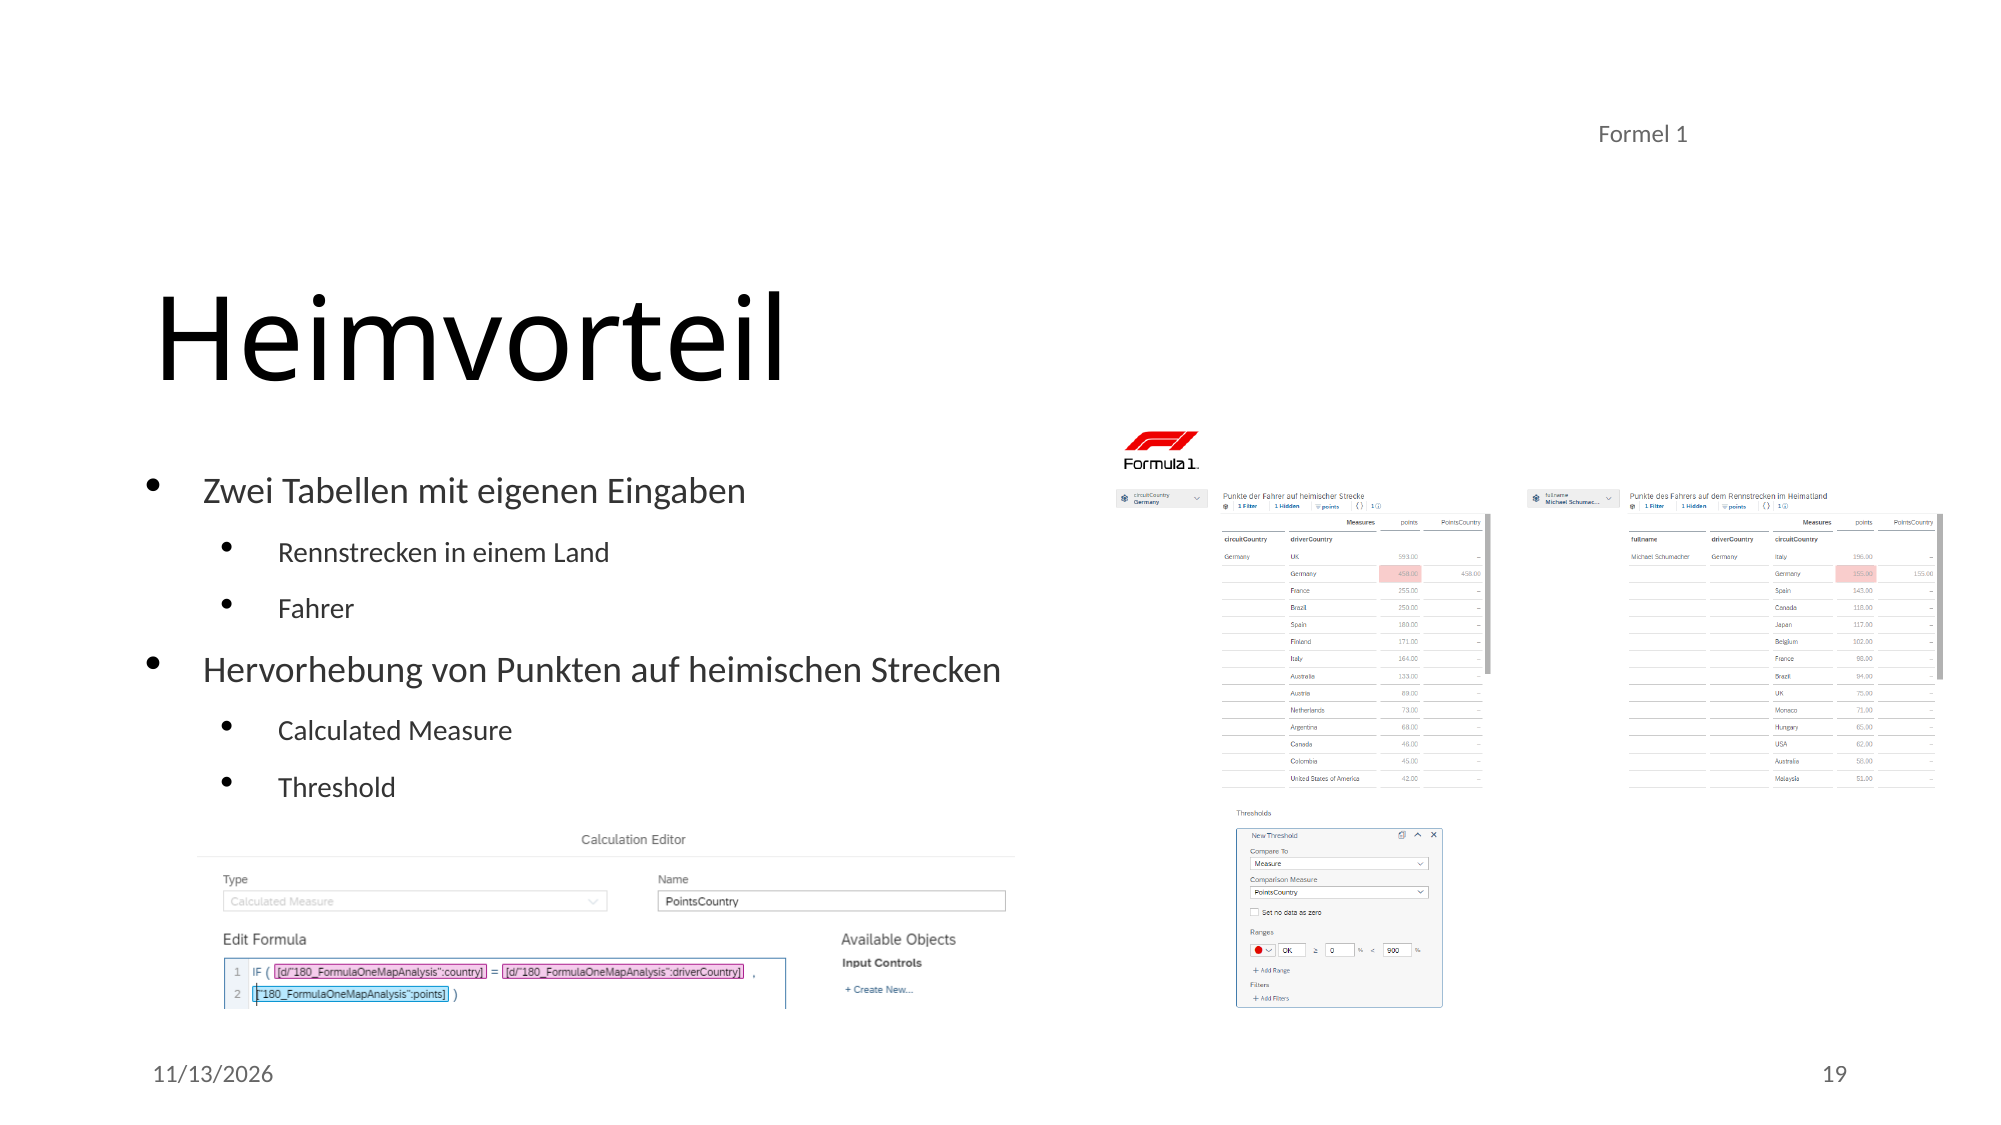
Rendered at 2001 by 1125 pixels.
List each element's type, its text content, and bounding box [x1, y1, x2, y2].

picture [1112, 427, 1951, 804]
picture [1233, 805, 1444, 1009]
picture [197, 825, 1015, 1009]
slide_number 19 [1412, 1042, 1863, 1103]
title Heimvorteil [137, 219, 1148, 414]
footer Formel 1 [1306, 102, 1982, 163]
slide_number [137, 1042, 588, 1103]
list Zwei Tabellen mit eigenen Eingaben Rennstrecken in einem Land Fahrer Hervorhebung von Punkten auf heimischen Strecken Calculated Measure Threshold [131, 464, 1148, 1013]
